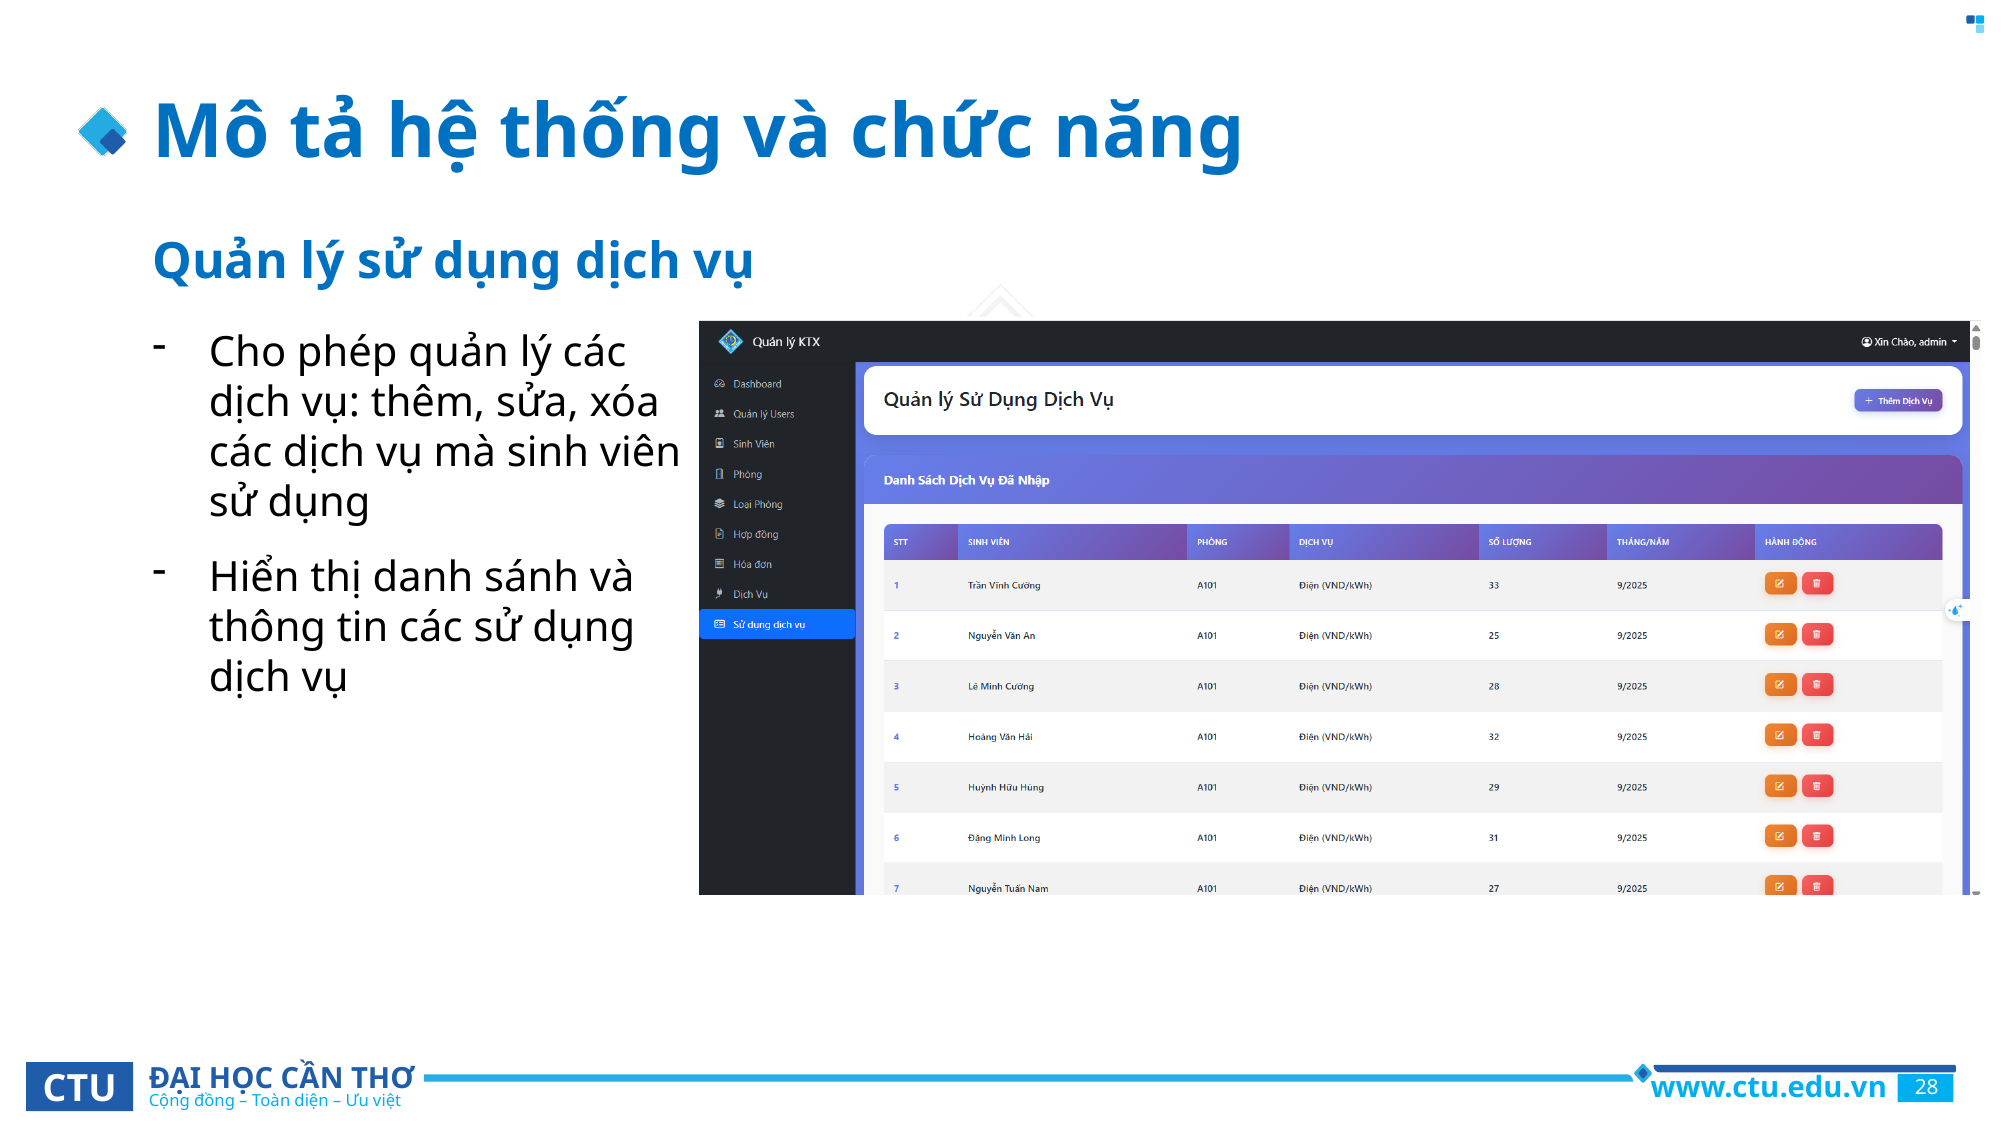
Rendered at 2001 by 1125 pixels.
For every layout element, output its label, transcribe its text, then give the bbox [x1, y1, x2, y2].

picture [78, 107, 127, 156]
text_box Quản lý sử dụng dịch vụ [137, 209, 871, 315]
title Mô tả hệ thống và chức năng [137, 24, 1863, 243]
text_box Cho phép quản lý các dịch vụ: thêm, sửa, xóa các dịch vụ mà sinh viên sử dụng Hiển thị danh sánh và thông tin các sử dụng dịch vụ [137, 317, 699, 811]
picture [699, 317, 1981, 895]
